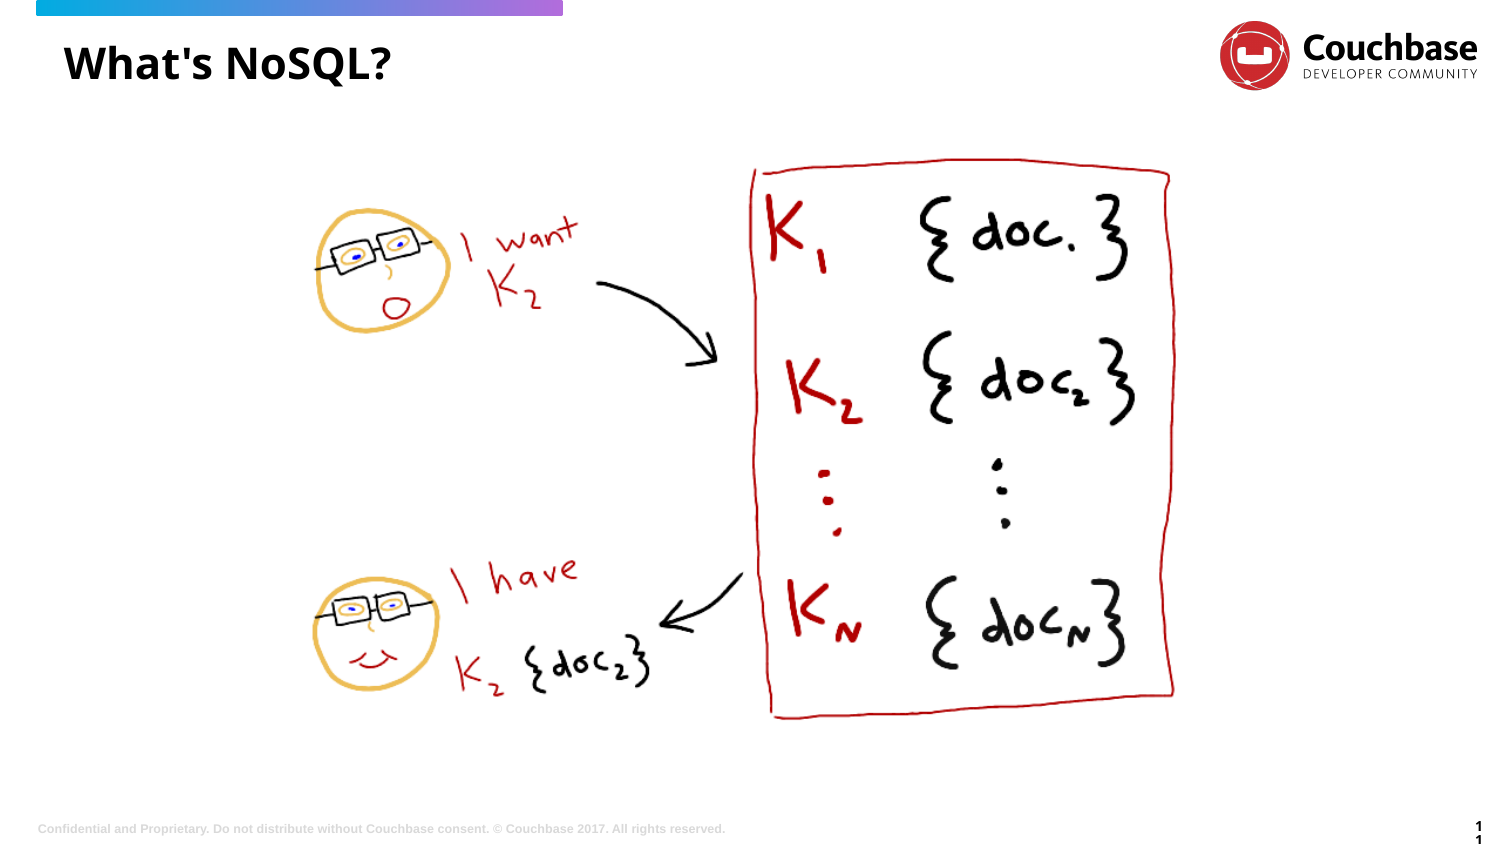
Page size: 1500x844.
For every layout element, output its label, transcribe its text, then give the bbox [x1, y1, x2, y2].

slide_number 11 [1460, 810, 1500, 843]
title What's NoSQL? [49, 31, 1393, 100]
picture [1210, 14, 1487, 97]
footer Confidential and Proprietary. Do not distribute without Couchbase consent. © Couchbase 2017. All rights reserved. [23, 813, 1026, 843]
picture [280, 154, 1184, 733]
